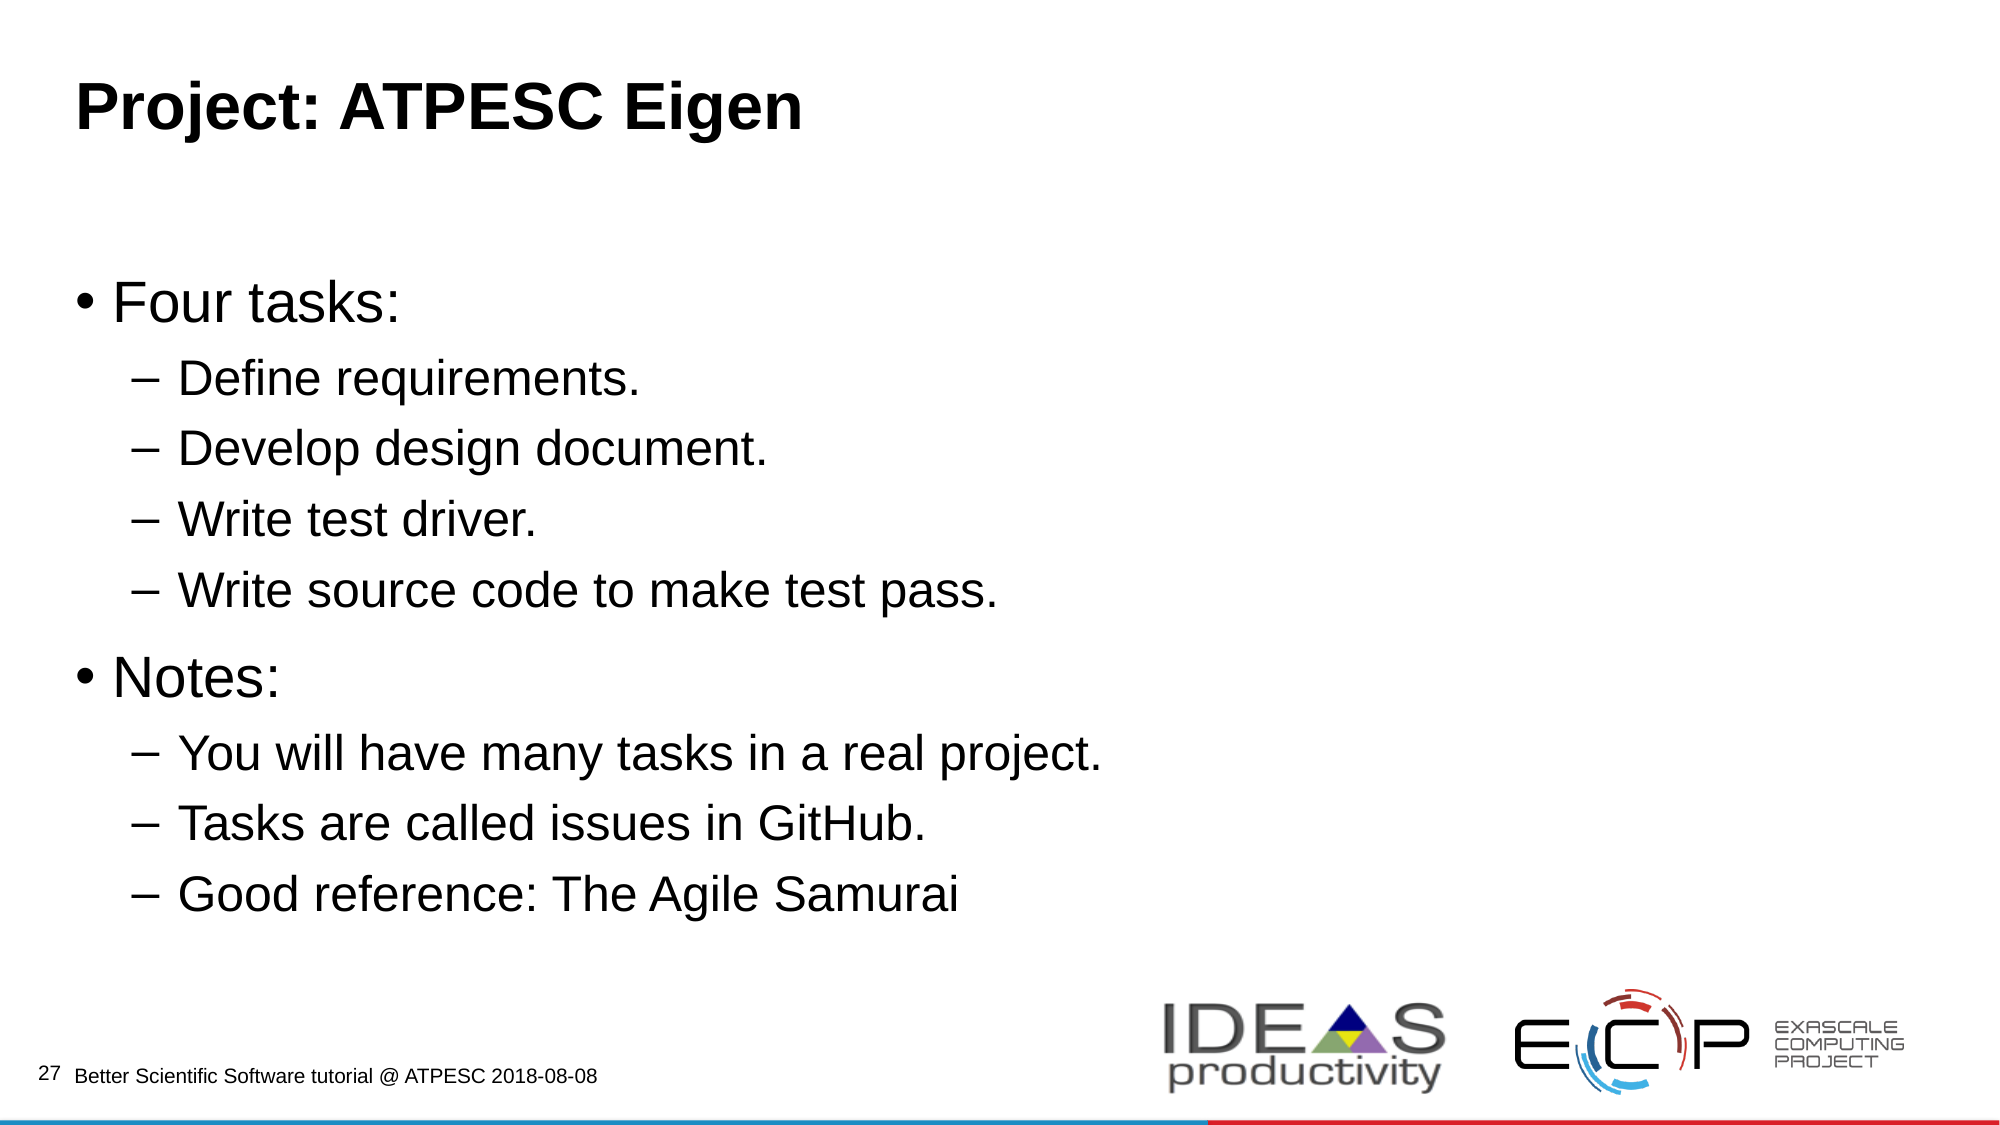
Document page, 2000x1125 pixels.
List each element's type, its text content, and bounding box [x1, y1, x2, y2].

picture [1515, 989, 1904, 1095]
list Four tasks: Define requirements. Develop design document. Write test driver. Write source code to make test pass. Notes: You will have many tasks in a real project. Tasks are called issues in GitHub. Good reference: The Agile Samurai [59, 264, 1926, 930]
title Project: ATPESC Eigen [59, 67, 1926, 152]
picture [1152, 995, 1456, 1101]
